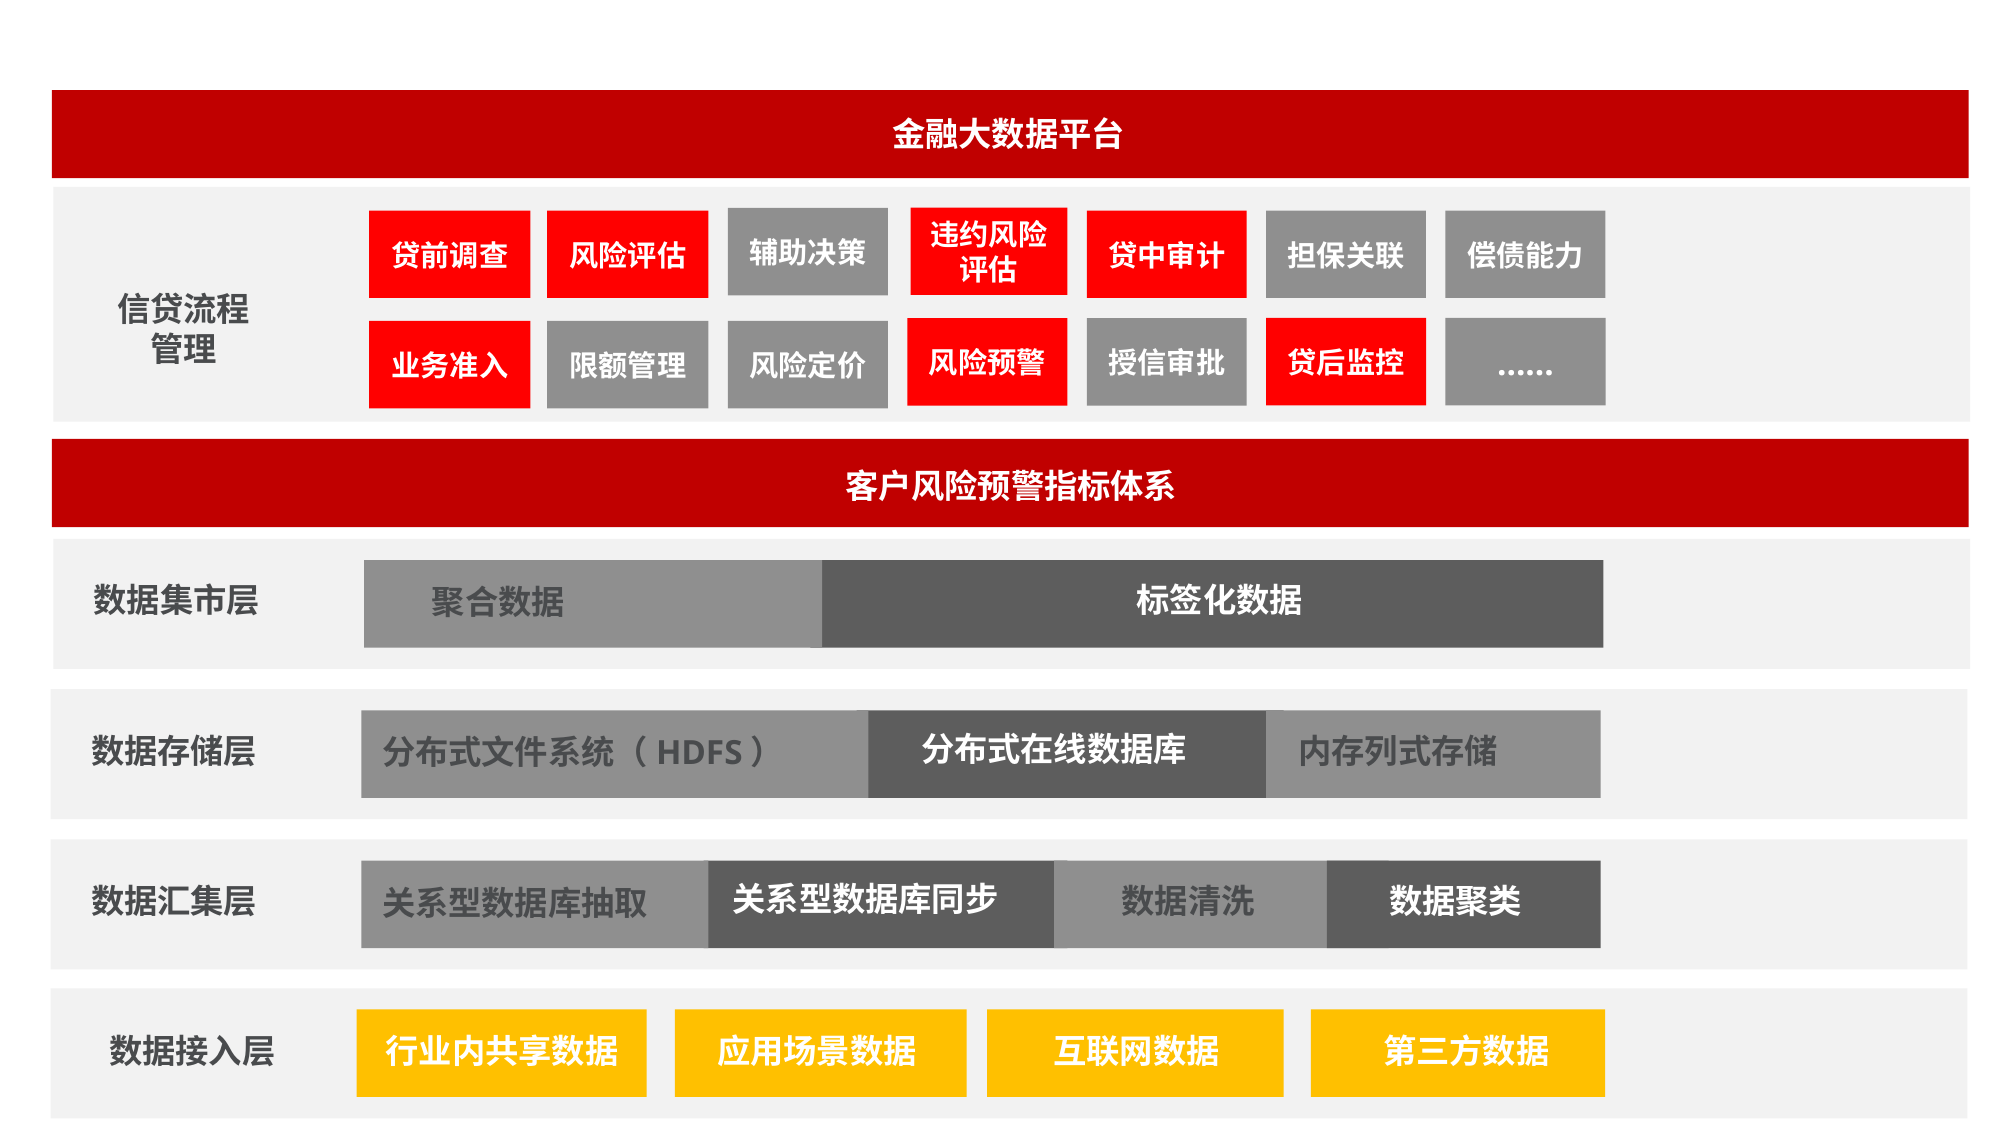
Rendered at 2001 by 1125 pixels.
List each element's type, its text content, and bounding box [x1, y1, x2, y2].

text_box 授信审批 [1085, 317, 1248, 407]
text_box 辅助决策 [726, 206, 889, 297]
text_box 数据聚类 [1358, 872, 1653, 928]
text_box 贷中审计 [1085, 209, 1248, 300]
text_box [49, 987, 1969, 1120]
text_box [49, 838, 1969, 971]
text_box [50, 88, 1970, 180]
text_box 违约风险评估 [909, 206, 1069, 297]
text_box [360, 709, 870, 799]
text_box 互联网数据 [1038, 1023, 1272, 1078]
text_box [870, 709, 1265, 799]
text_box 风险定价 [726, 319, 889, 410]
text_box [355, 1008, 648, 1023]
text_box [710, 859, 1053, 874]
text_box 担保关联 [1265, 209, 1428, 300]
text_box [52, 537, 1972, 670]
text_box 关系型数据库抽取 [367, 874, 918, 929]
text_box 应用场景数据 [702, 1023, 977, 1078]
text_box [49, 688, 1969, 821]
text_box 聚合数据 [417, 573, 758, 629]
text_box 第三方数据 [1327, 1023, 1606, 1078]
text_box [355, 1078, 648, 1098]
text_box 客户风险预警指标体系 [830, 457, 1312, 513]
text_box 风险预警 [906, 317, 1069, 407]
text_box 数据汇集层 [76, 872, 363, 928]
text_box 信贷流程 管理 [40, 281, 327, 376]
text_box 数据集市层 [78, 572, 366, 627]
text_box 分布式在线数据库 [906, 721, 1247, 776]
text_box [1053, 859, 1325, 950]
text_box 关系型数据库同步 [717, 871, 1053, 926]
text_box 数据存储层 [76, 722, 363, 778]
text_box 数据清洗 [1107, 872, 1325, 928]
text_box [363, 559, 824, 649]
text_box 标签化数据 [1121, 572, 1463, 627]
text_box [360, 859, 710, 950]
text_box [673, 1008, 968, 1098]
text_box …… [1444, 316, 1607, 407]
text_box 分布式文件系统（HDFS） [367, 724, 918, 779]
text_box 内存列式存储 [1283, 722, 1578, 778]
text_box [1265, 709, 1602, 799]
text_box [824, 559, 1605, 649]
text_box 行业内共享数据 [319, 1023, 685, 1078]
text_box [50, 437, 1970, 529]
text_box 风险评估 [546, 209, 710, 300]
text_box [1325, 859, 1602, 950]
text_box [52, 185, 1972, 423]
text_box [710, 926, 1053, 950]
text_box 限额管理 [546, 319, 710, 410]
text_box [986, 1008, 1285, 1098]
text_box 贷前调查 [368, 209, 532, 300]
text_box [1309, 1008, 1607, 1098]
text_box 业务准入 [368, 319, 532, 410]
text_box 金融大数据平台 [877, 105, 1194, 161]
text_box 偿债能力 [1444, 209, 1607, 300]
text_box 贷后监控 [1265, 316, 1428, 407]
text_box 数据接入层 [94, 1023, 319, 1078]
